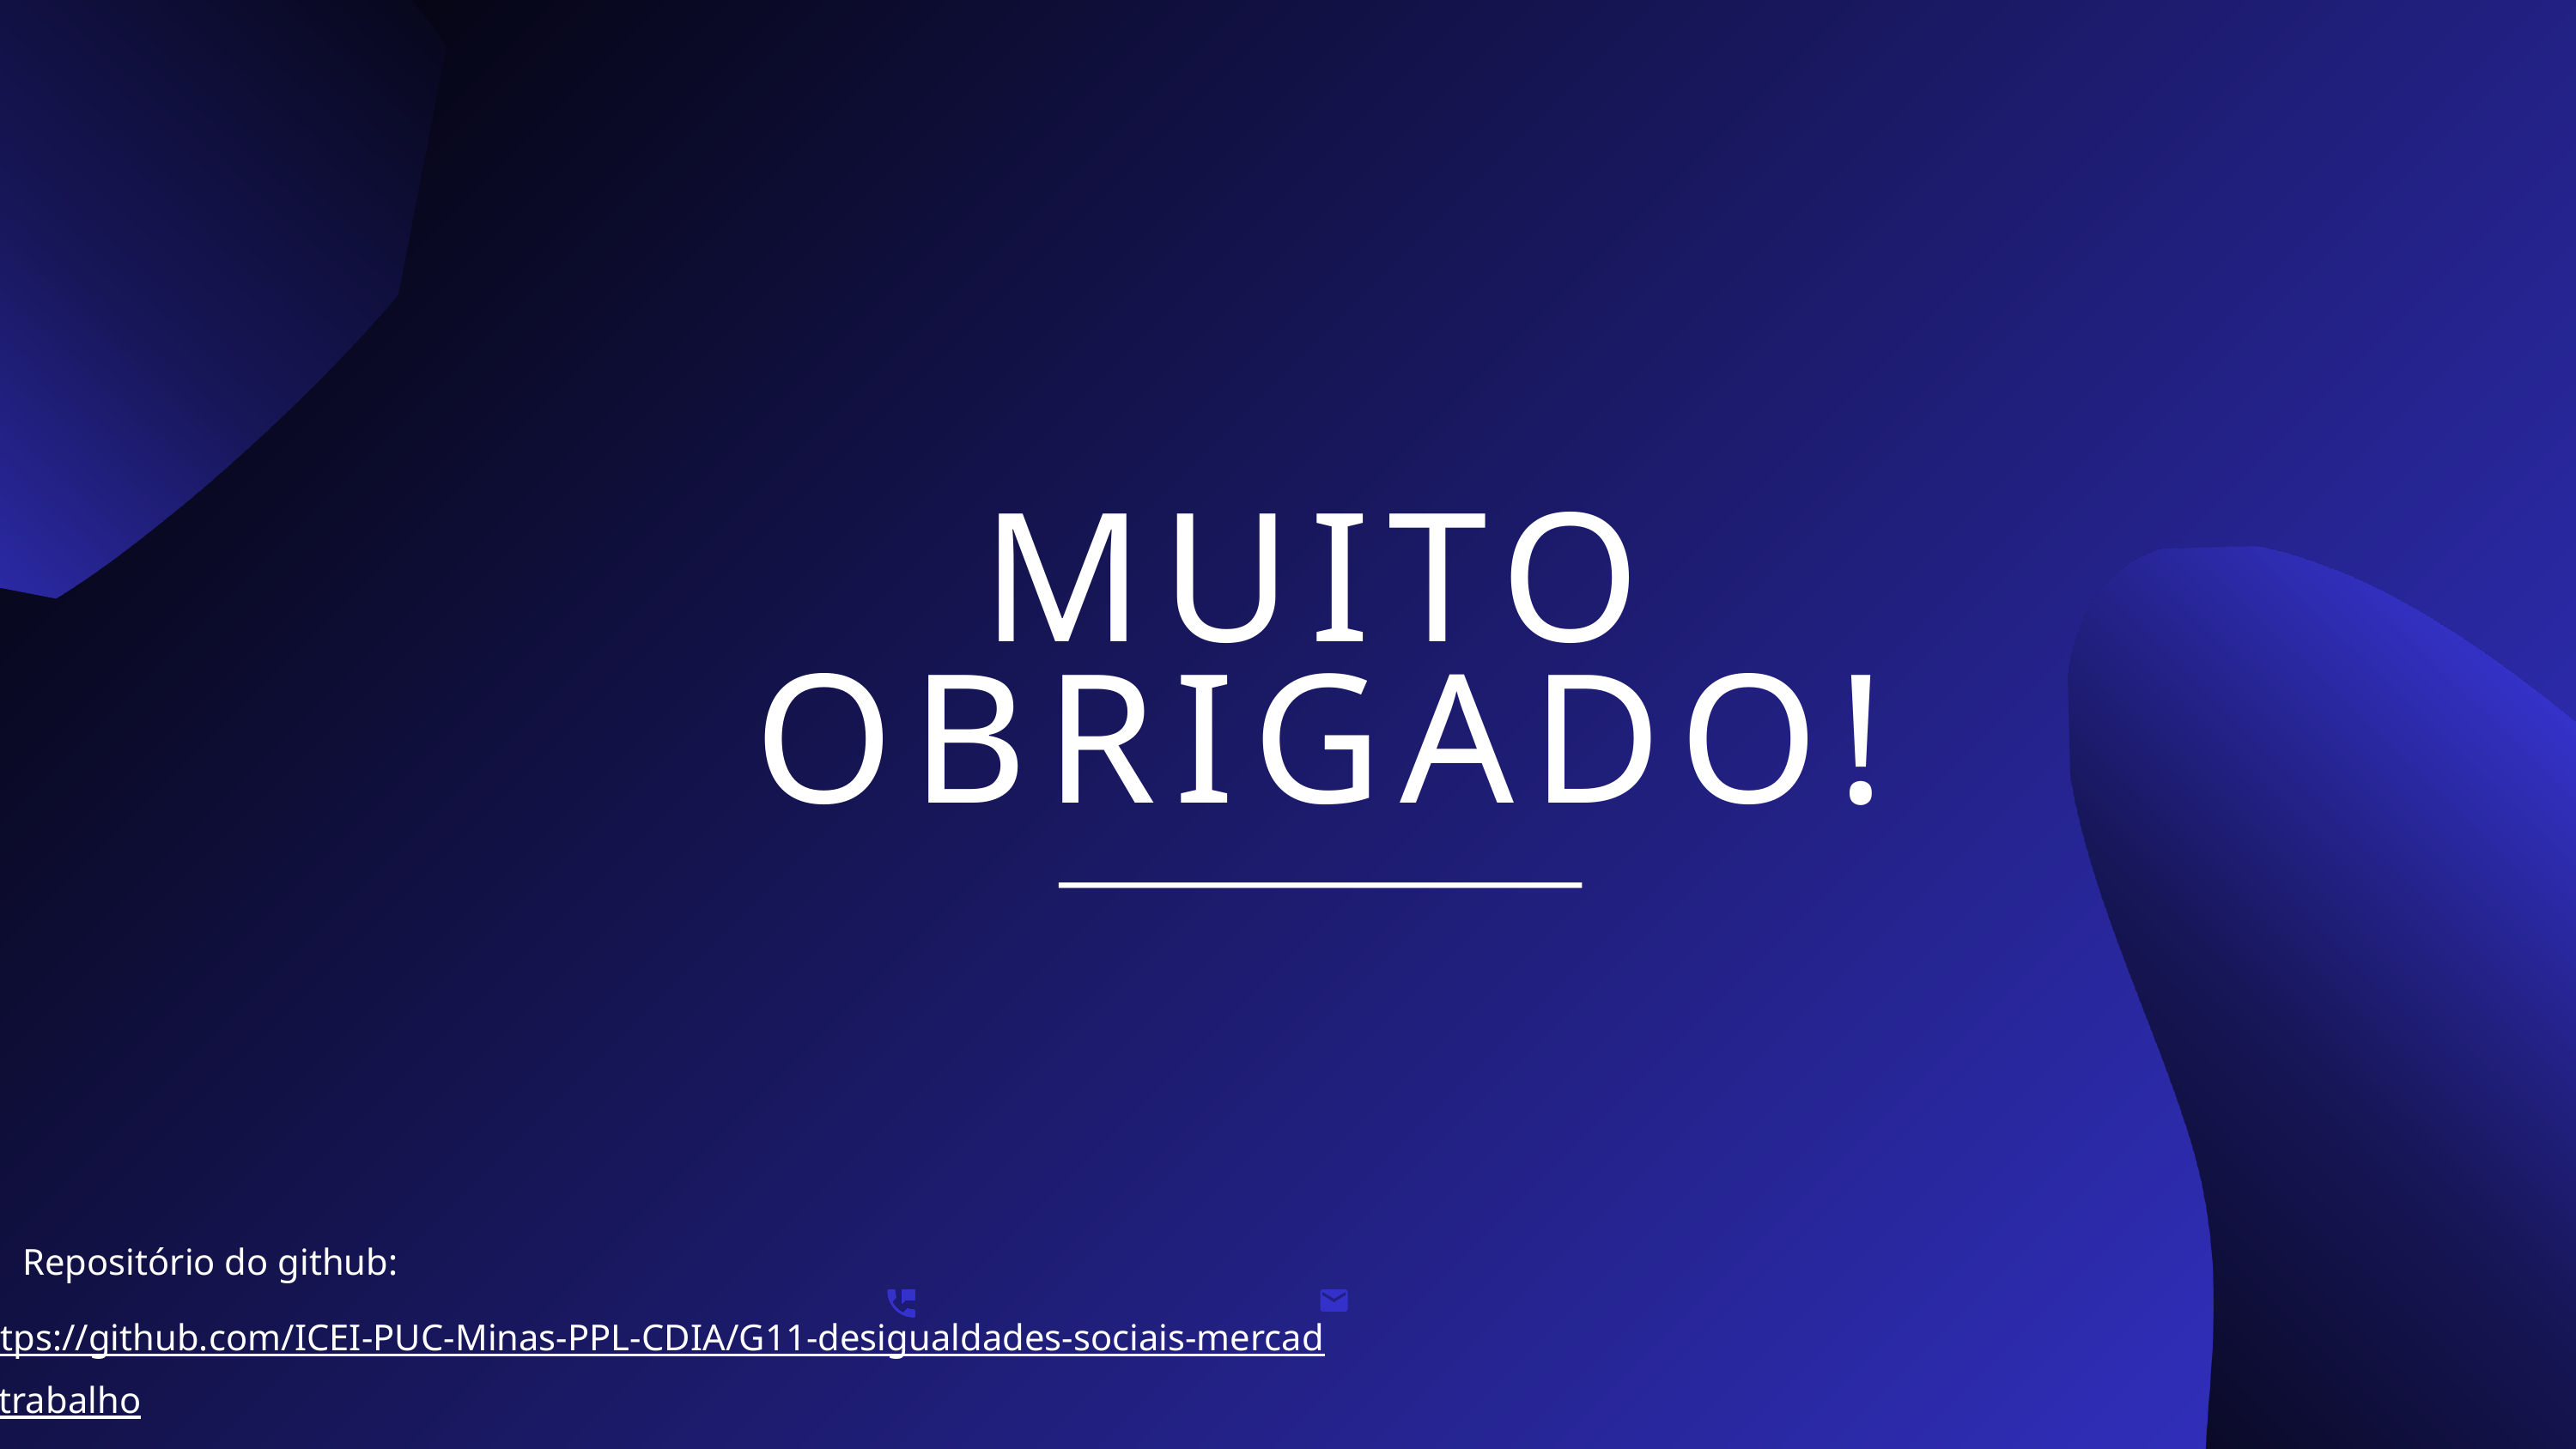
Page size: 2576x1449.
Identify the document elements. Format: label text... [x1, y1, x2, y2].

text_box [0, 0, 456, 652]
text_box Repositório do github: [9, 1233, 515, 1288]
text_box https://github.com/ICEI-PUC-Minas-PPL-CDIA/G11-desigualdades-sociais-mercado-trabalho [0, 1288, 1334, 1365]
text_box [2064, 537, 2576, 1449]
text_box [1334, 1289, 1348, 1312]
text_box MUITO OBRIGADO! [682, 516, 1959, 839]
